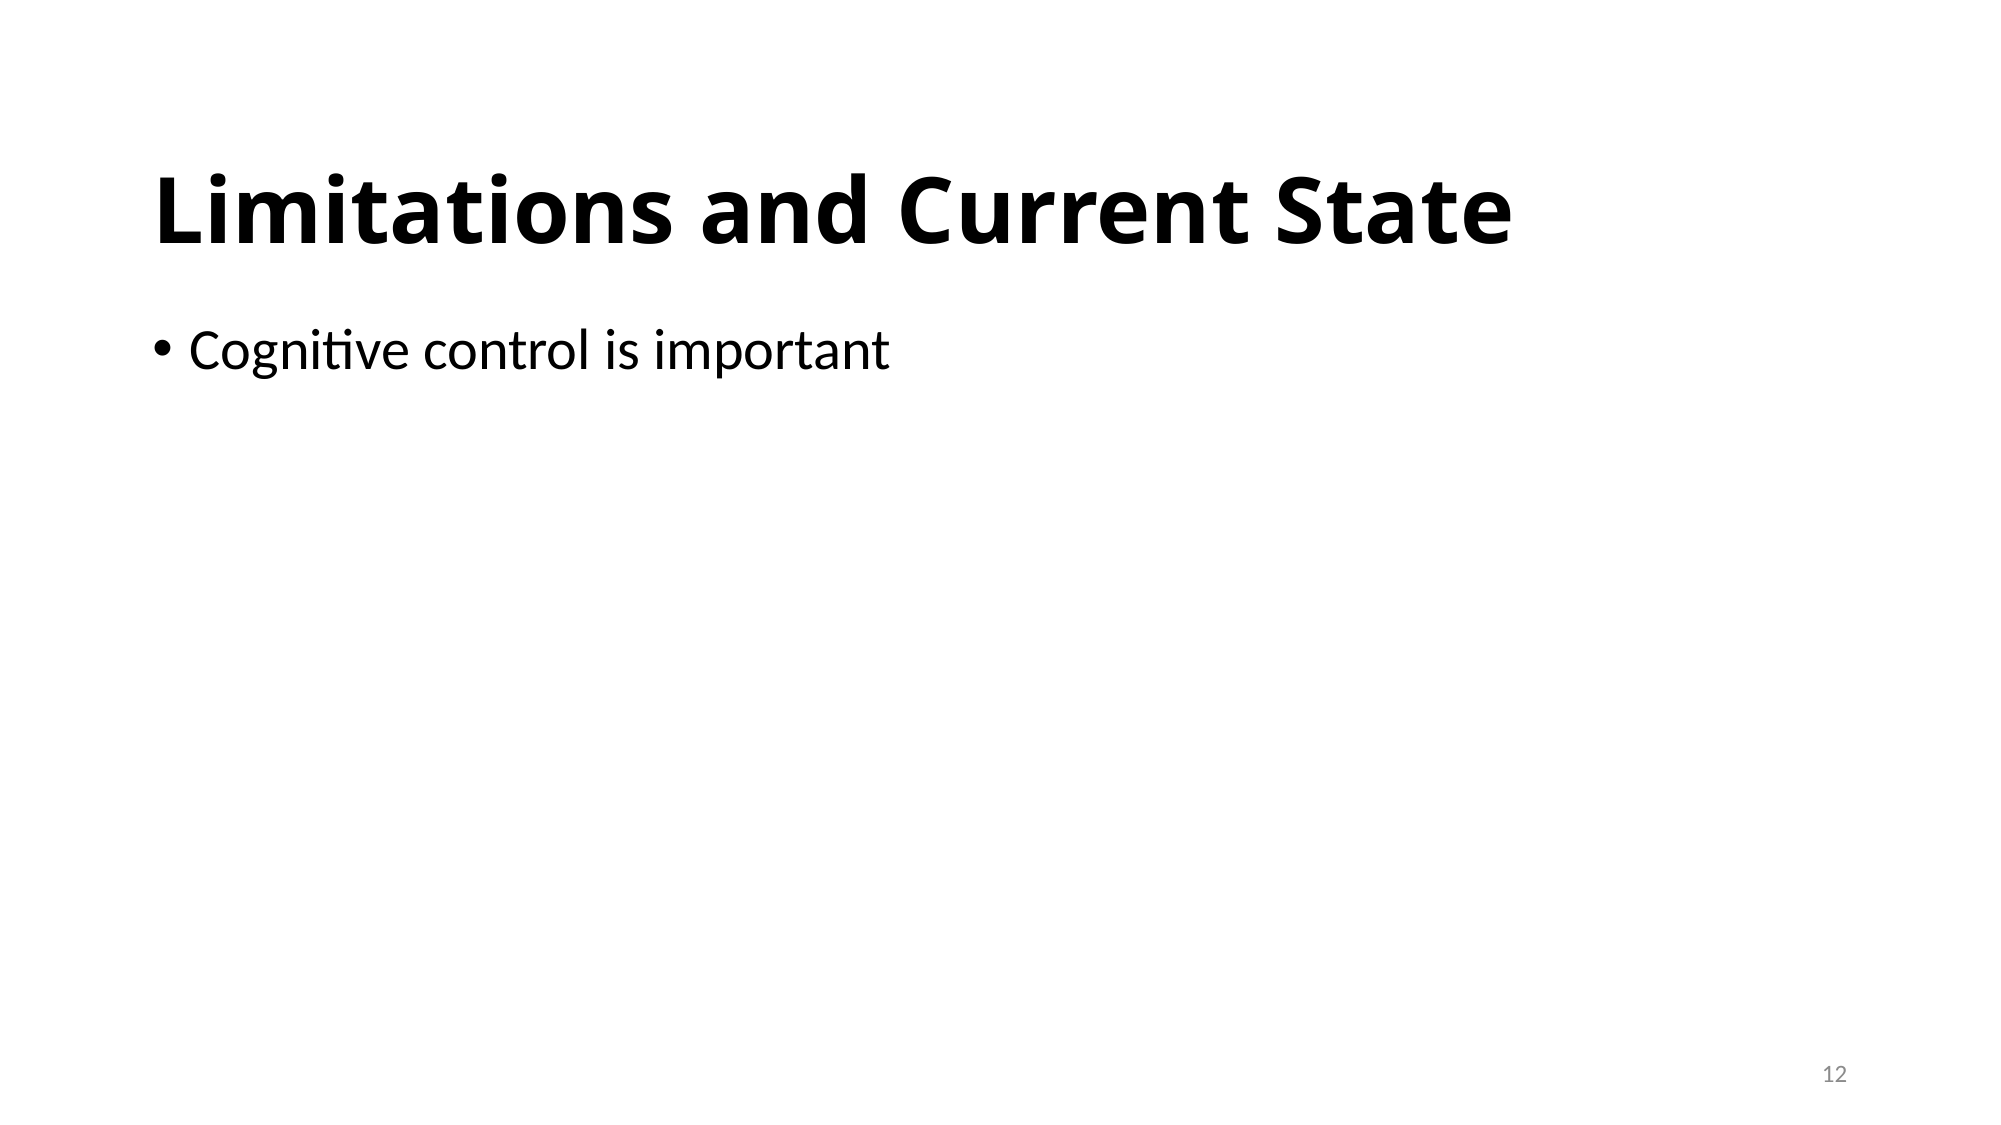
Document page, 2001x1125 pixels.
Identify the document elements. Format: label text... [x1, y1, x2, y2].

list Limitations and Current State [137, 157, 1788, 311]
list Cognitive control is important [137, 312, 1690, 969]
slide_number 12 [1412, 1042, 1863, 1103]
